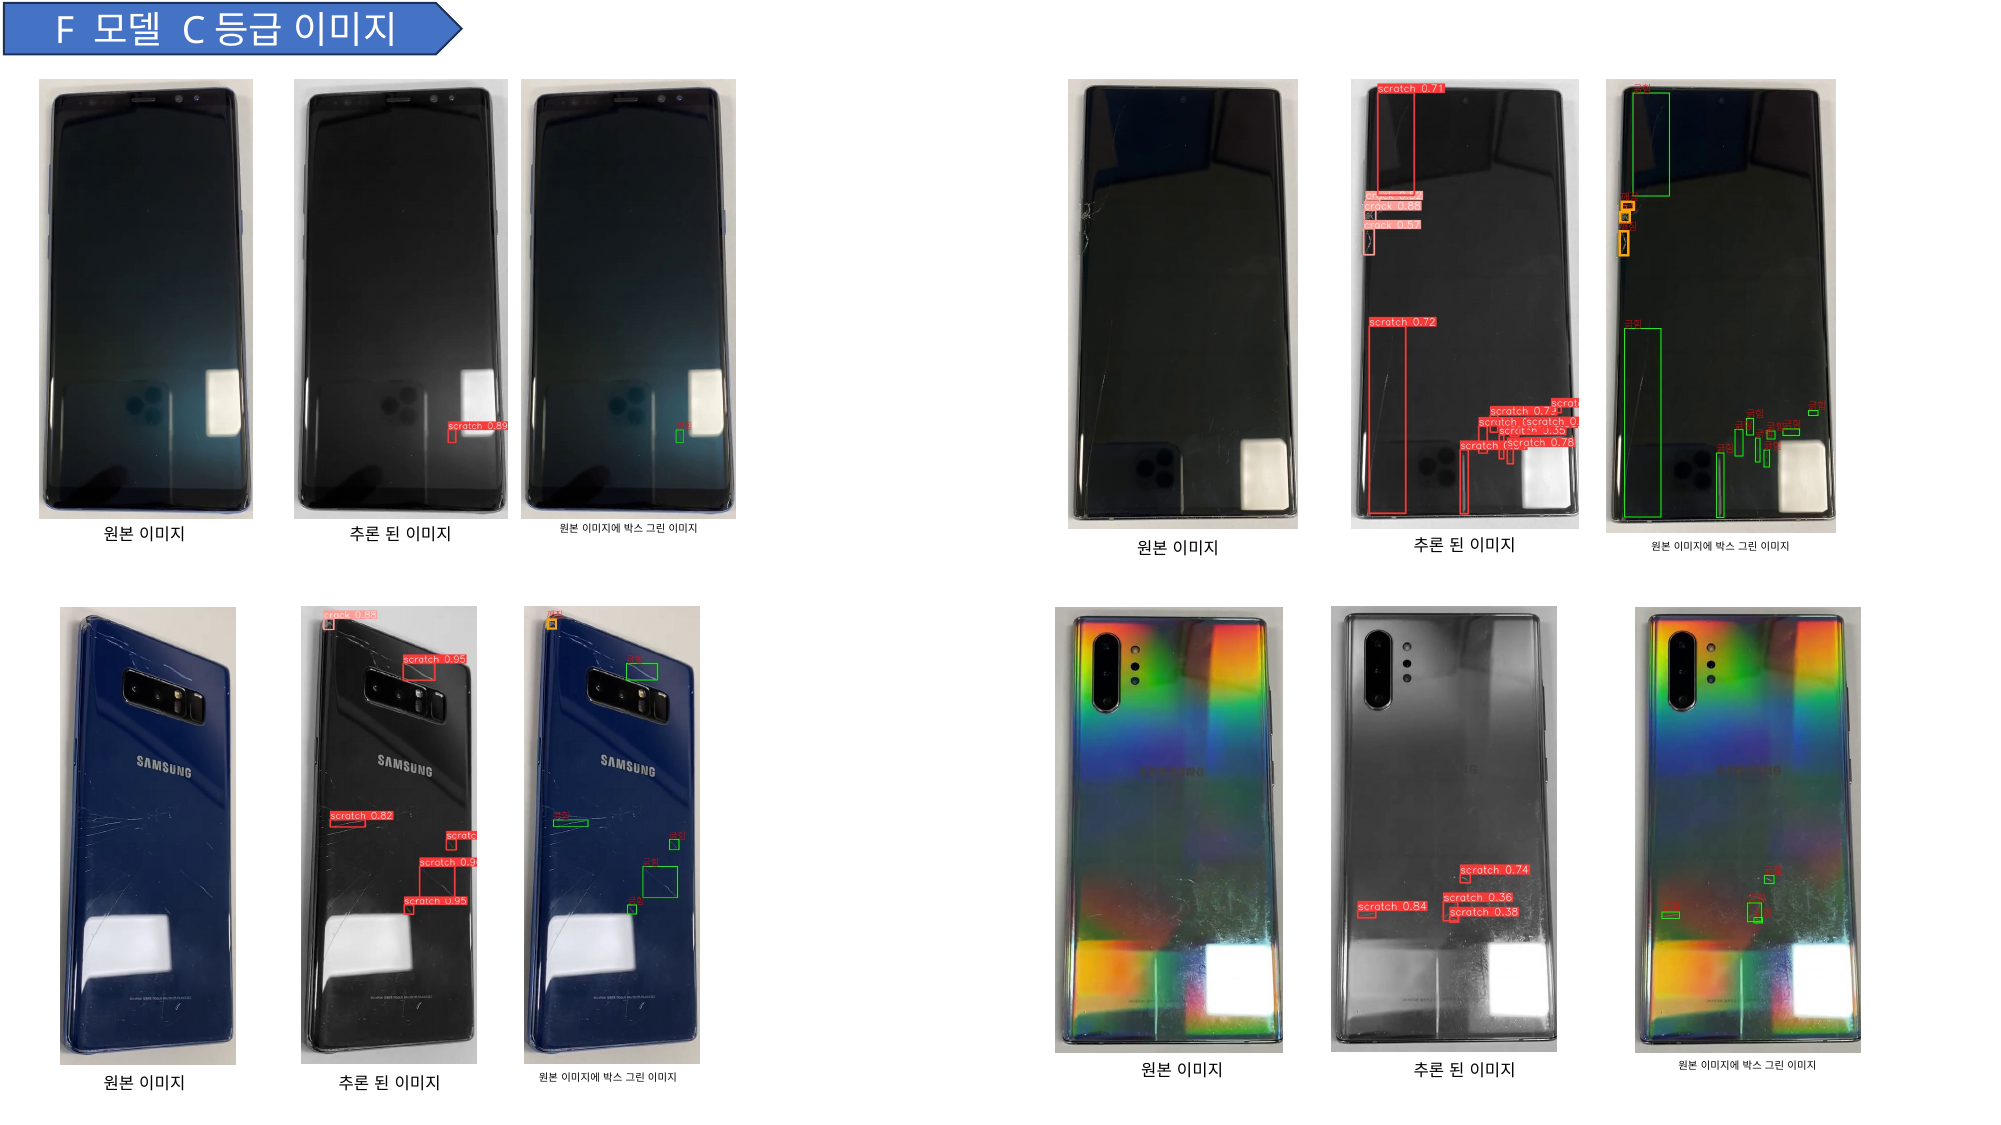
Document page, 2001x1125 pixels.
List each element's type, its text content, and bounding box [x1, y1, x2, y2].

text_box 원본 이미지 [1122, 530, 1243, 566]
text_box 추론 된 이미지 [1398, 1052, 1531, 1088]
text_box 추론 된 이미지 [323, 1065, 457, 1101]
text_box 원본 이미지 [88, 1065, 201, 1101]
text_box F 모델 C등급 이미지 [2, 1, 464, 56]
picture [1055, 607, 1283, 1053]
text_box 원본 이미지에 박스 그린 이미지 [544, 520, 714, 542]
text_box 원본 이미지 [88, 520, 201, 552]
picture [294, 79, 508, 520]
picture [1351, 79, 1579, 529]
picture [1068, 79, 1298, 529]
text_box 원본 이미지에 박스 그린 이미지 [524, 1064, 693, 1091]
picture [1606, 79, 1836, 533]
picture [301, 606, 477, 1064]
picture [524, 606, 700, 1064]
text_box 원본 이미지에 박스 그린 이미지 [1636, 533, 1806, 560]
text_box 원본 이미지에 박스 그린 이미지 [1663, 1053, 1833, 1079]
picture [60, 607, 236, 1065]
text_box 원본 이미지 [1126, 1053, 1239, 1088]
picture [39, 79, 253, 520]
text_box 추론 된 이미지 [1398, 529, 1531, 563]
picture [521, 79, 736, 520]
text_box 추론 된 이미지 [334, 520, 468, 552]
picture [1331, 606, 1557, 1052]
picture [1635, 607, 1861, 1053]
